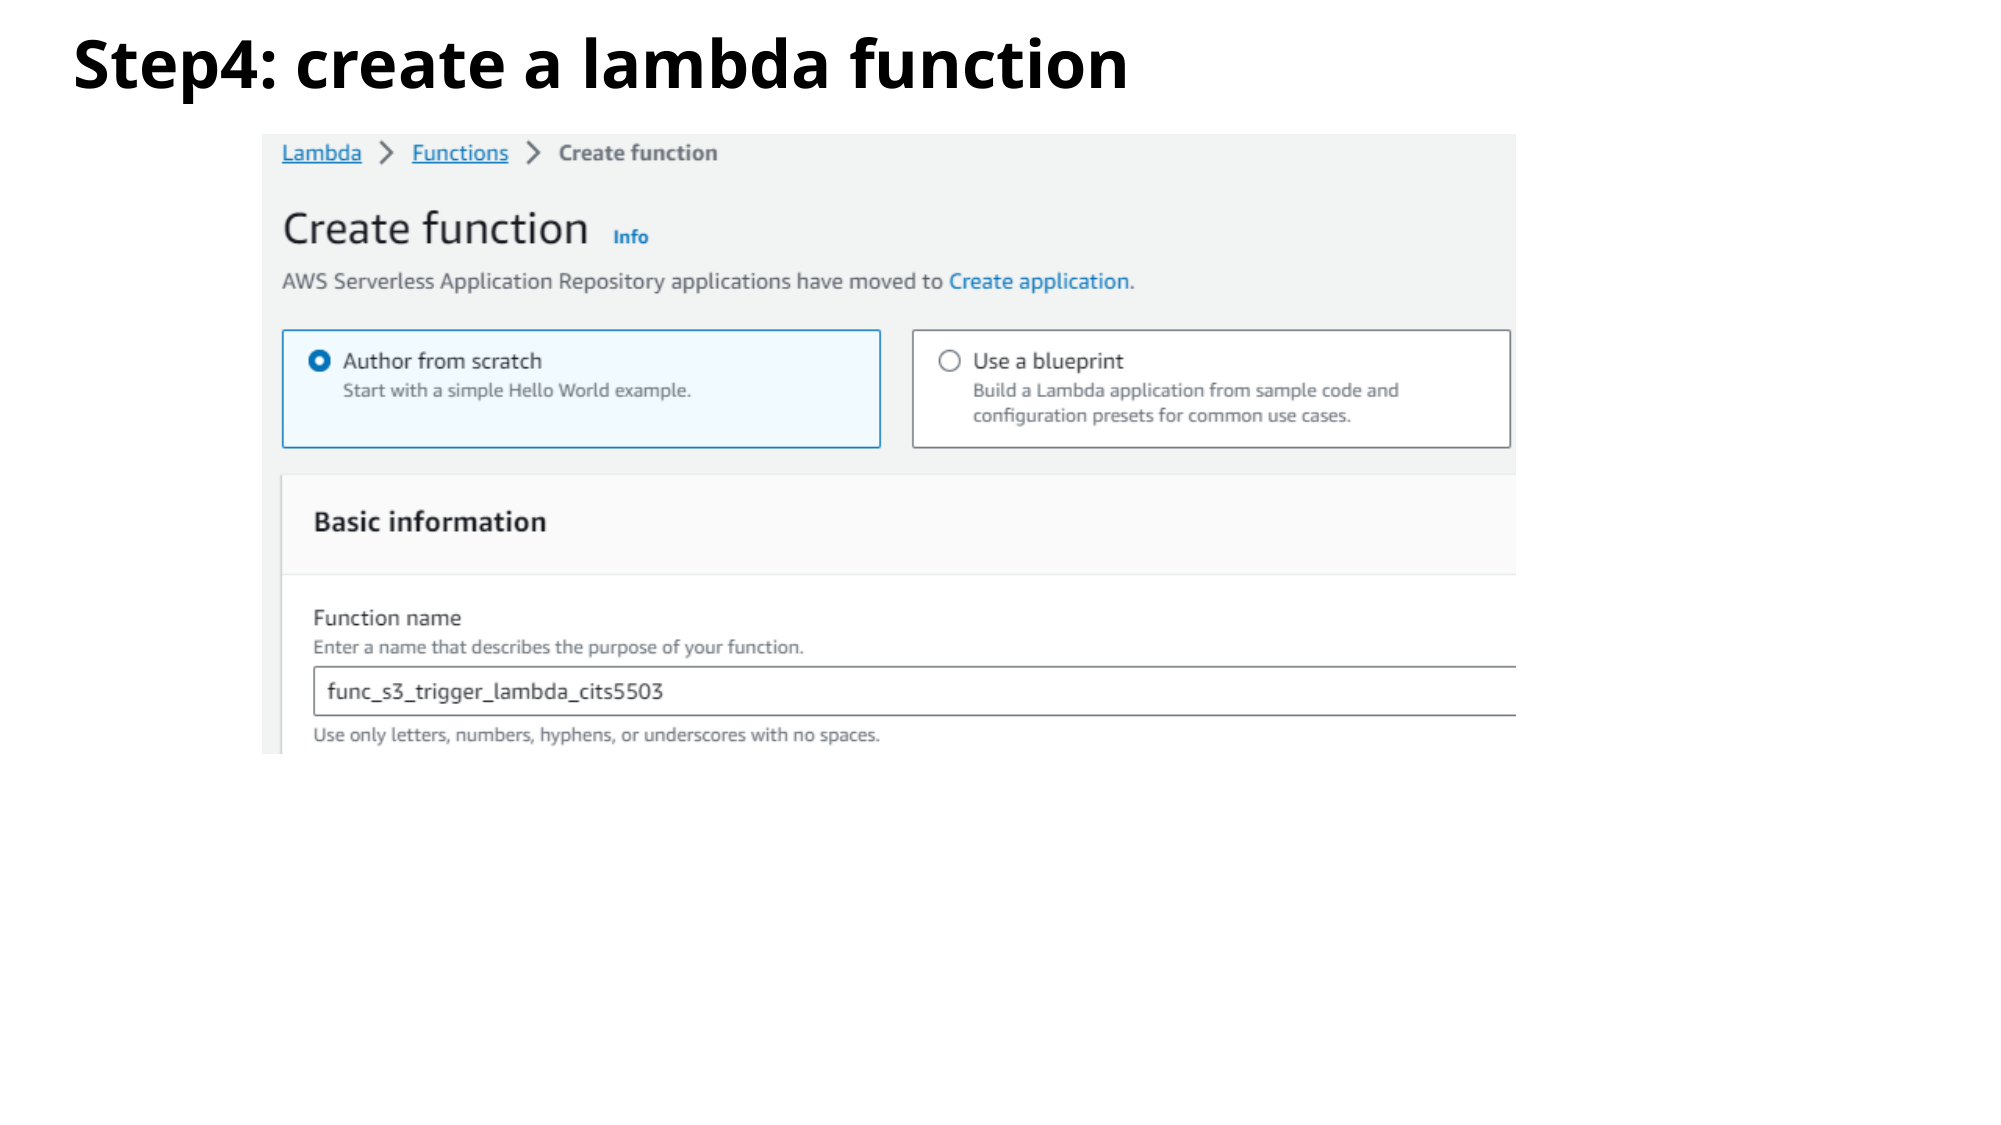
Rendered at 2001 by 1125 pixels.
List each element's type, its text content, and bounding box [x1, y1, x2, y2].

title Step4: create a lambda function [58, 0, 1719, 135]
picture [262, 134, 1516, 754]
